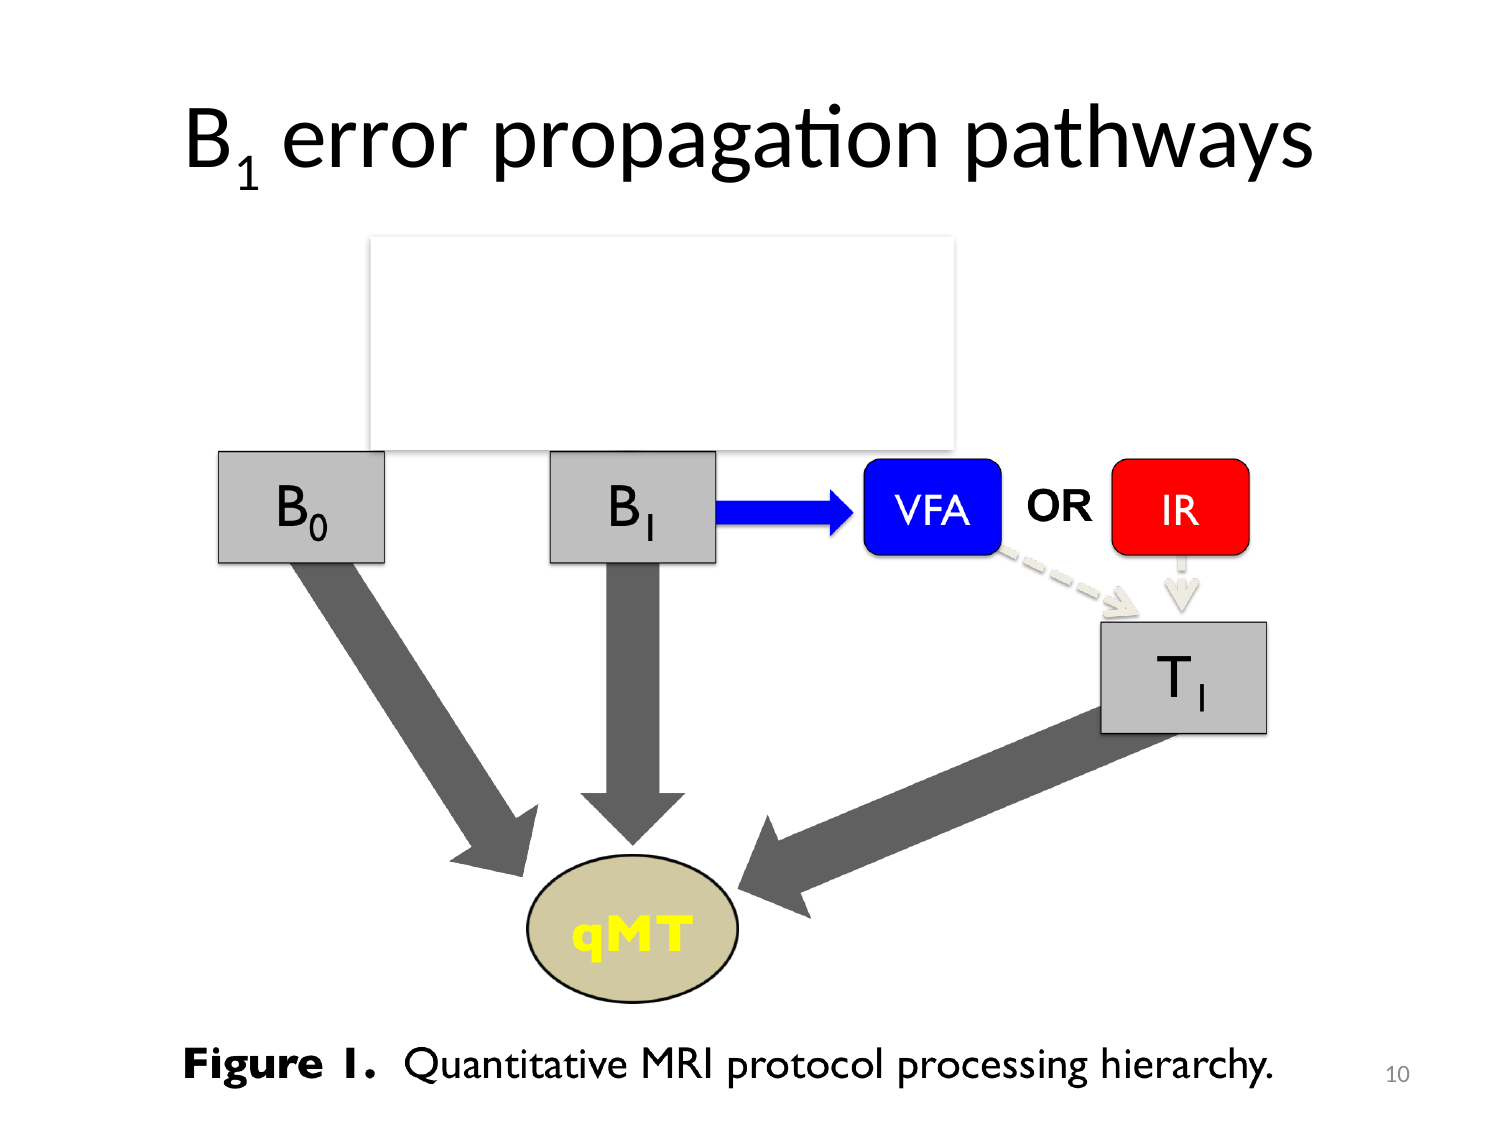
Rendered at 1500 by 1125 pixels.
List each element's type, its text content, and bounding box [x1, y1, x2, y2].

title B1 error propagation pathways [75, 45, 1425, 233]
picture [170, 203, 1347, 1092]
slide_number 10 [1074, 1042, 1425, 1103]
